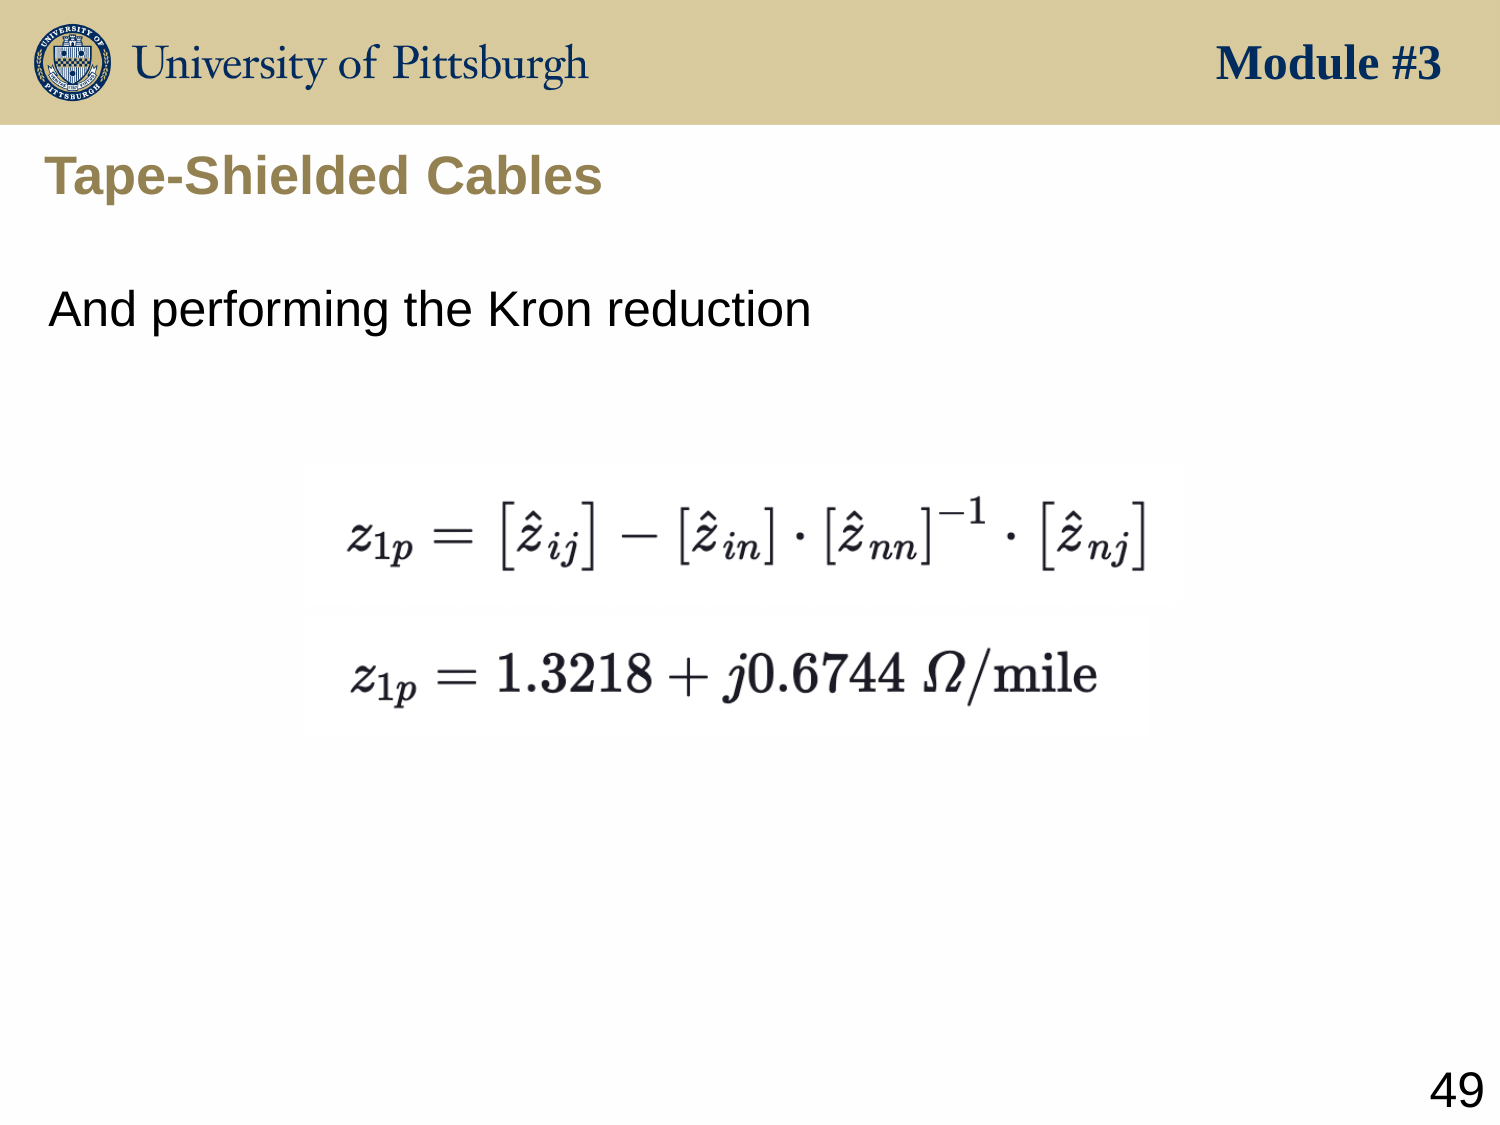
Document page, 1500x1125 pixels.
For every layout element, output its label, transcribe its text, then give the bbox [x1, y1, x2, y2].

picture [0, 1, 1500, 1125]
text_box Module #3 [604, 22, 1457, 97]
text_box And performing the Kron reduction [33, 269, 842, 344]
slide_number 49 [1362, 1050, 1500, 1125]
title Tape-Shielded Cables [29, 125, 1500, 221]
